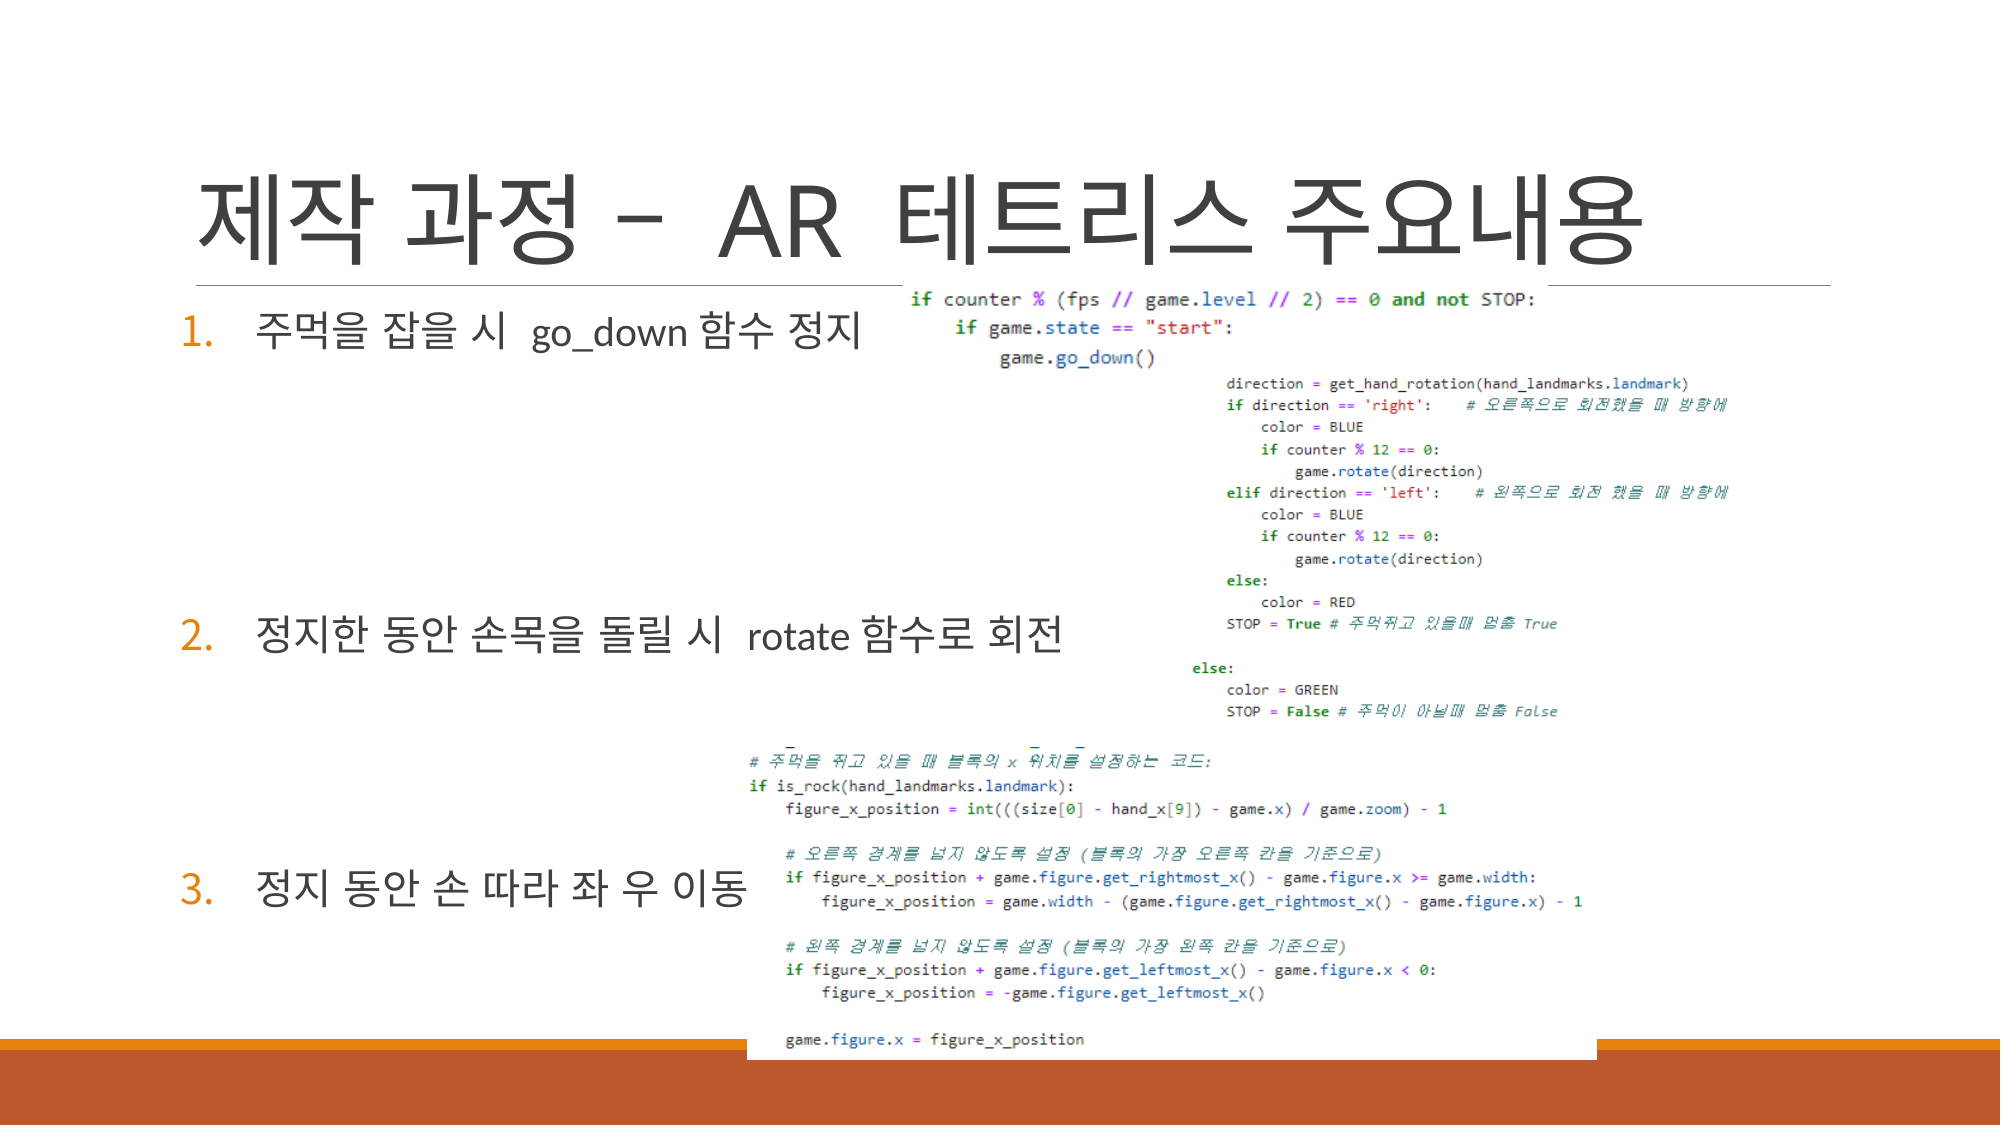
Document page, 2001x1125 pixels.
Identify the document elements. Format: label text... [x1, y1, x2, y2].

picture [903, 283, 1732, 727]
list 주먹을 잡을 시 go_down함수 정지 정지한 동안 손목을 돌릴 시 rotate함수로 회전 정지 동안 손 따라 좌 우 이동 [180, 302, 1830, 963]
title 제작 과정 – AR 테트리스 주요내용 [180, 47, 1830, 285]
picture [746, 746, 1597, 1061]
